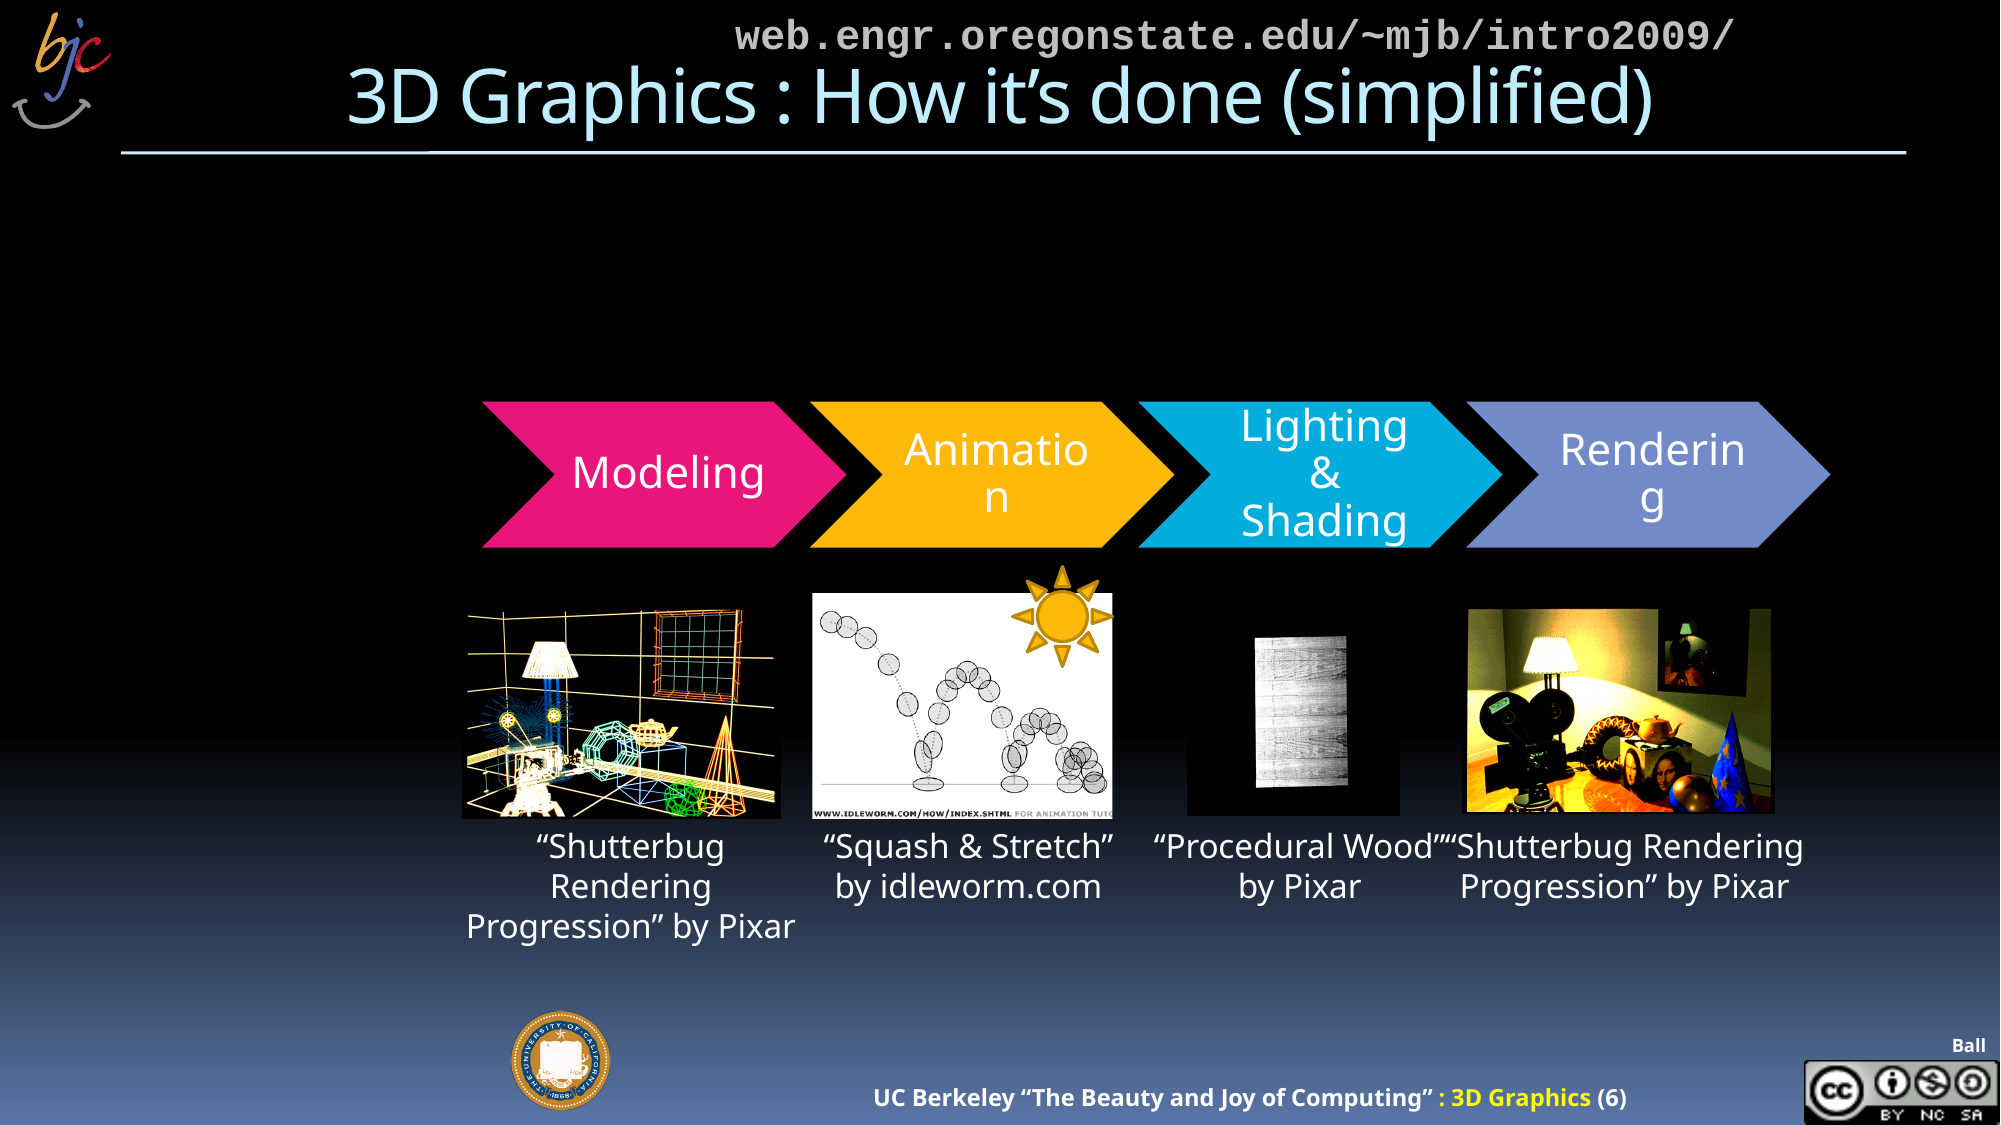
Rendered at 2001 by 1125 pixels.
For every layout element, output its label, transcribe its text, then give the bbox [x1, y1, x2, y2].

picture [811, 592, 1113, 819]
text_box “Shutterbug Rendering Progression” by Pixar [1525, 818, 1850, 913]
picture [1462, 605, 1775, 815]
text_box web.engr.oregonstate.edu/~mjb/intro2009/ [249, 0, 1750, 65]
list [480, 342, 1832, 607]
text_box “Procedural Wood” by Pixar [1074, 818, 1525, 913]
picture [1804, 1060, 2000, 1125]
title 3D Graphics : How it’s done (simplified) [324, 65, 1713, 163]
text_box “Shutterbug Rendering Progression” by Pixar [449, 818, 813, 953]
picture [510, 1010, 611, 1111]
picture [462, 605, 782, 819]
text_box “Squash & Stretch” by idleworm.com [787, 818, 1074, 913]
picture [12, 12, 111, 129]
picture [1186, 592, 1401, 816]
